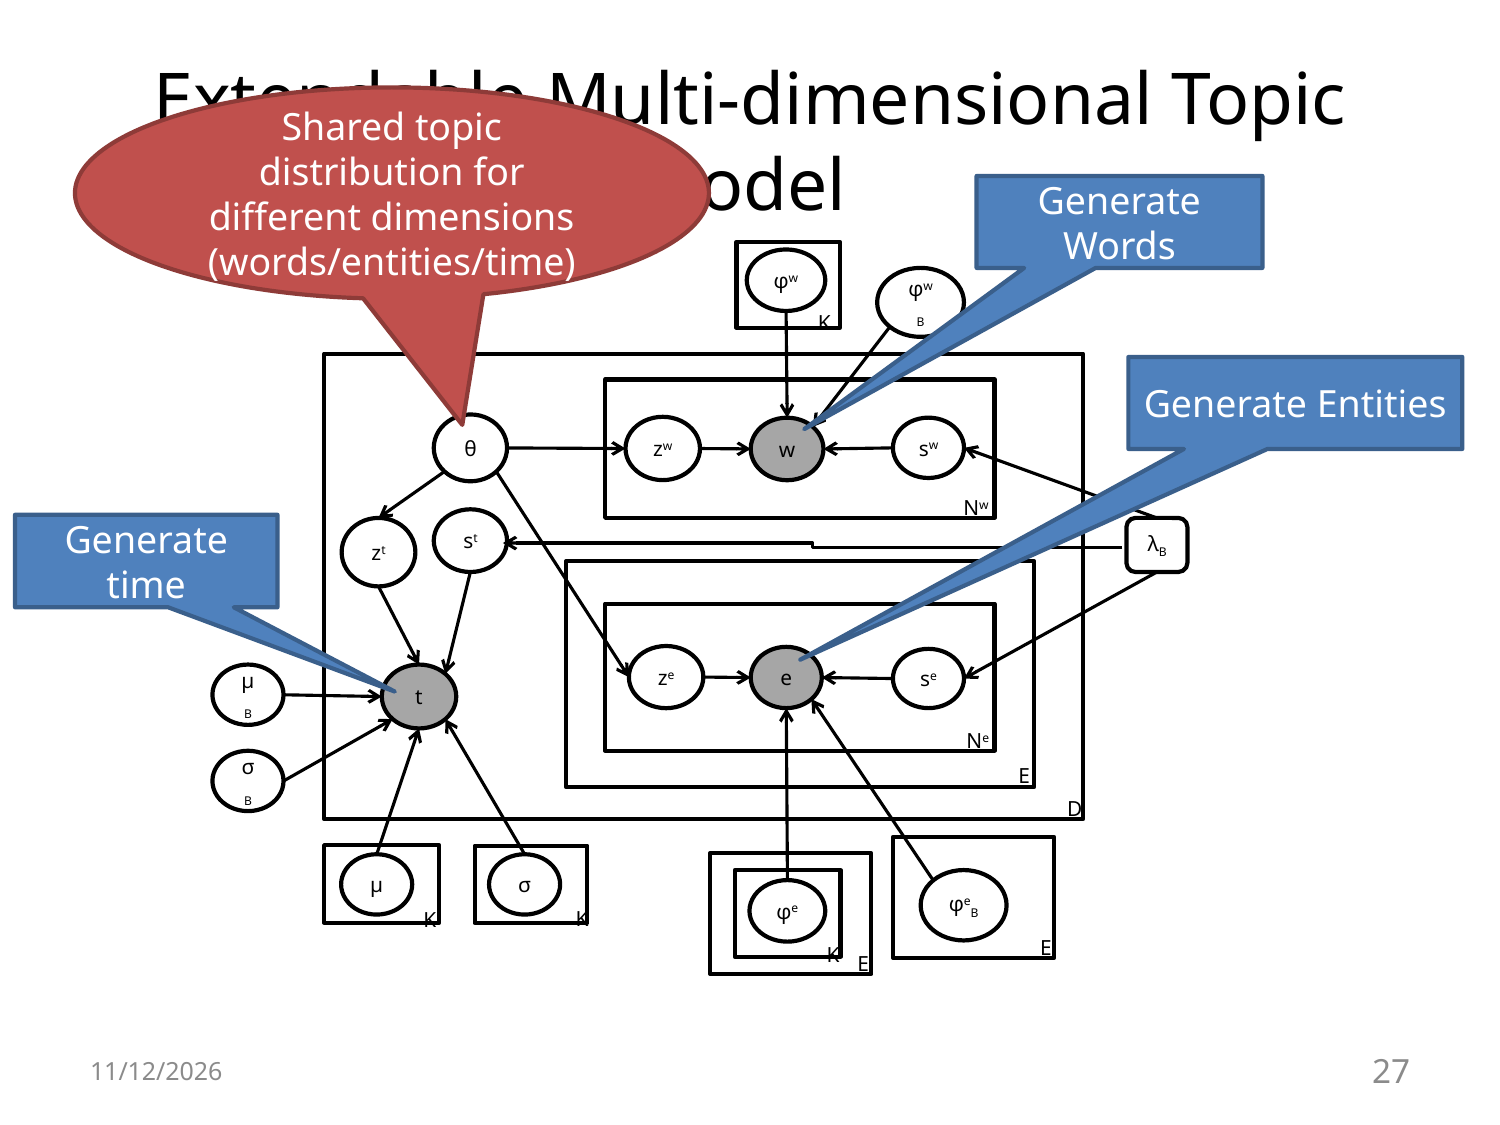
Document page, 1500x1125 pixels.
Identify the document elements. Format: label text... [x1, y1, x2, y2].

slide_number 27 [1074, 1042, 1425, 1103]
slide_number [75, 1042, 425, 1103]
text_box Generate time [12, 512, 207, 624]
title Extendable Multi-dimensional Topic Model [75, 45, 1425, 233]
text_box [212, 241, 1188, 976]
text_box Generate Entities [1191, 354, 1465, 486]
text_box Generate Words [974, 173, 1265, 271]
text_box Shared topic distribution for different dimensions (words/entities/time) [72, 85, 712, 282]
